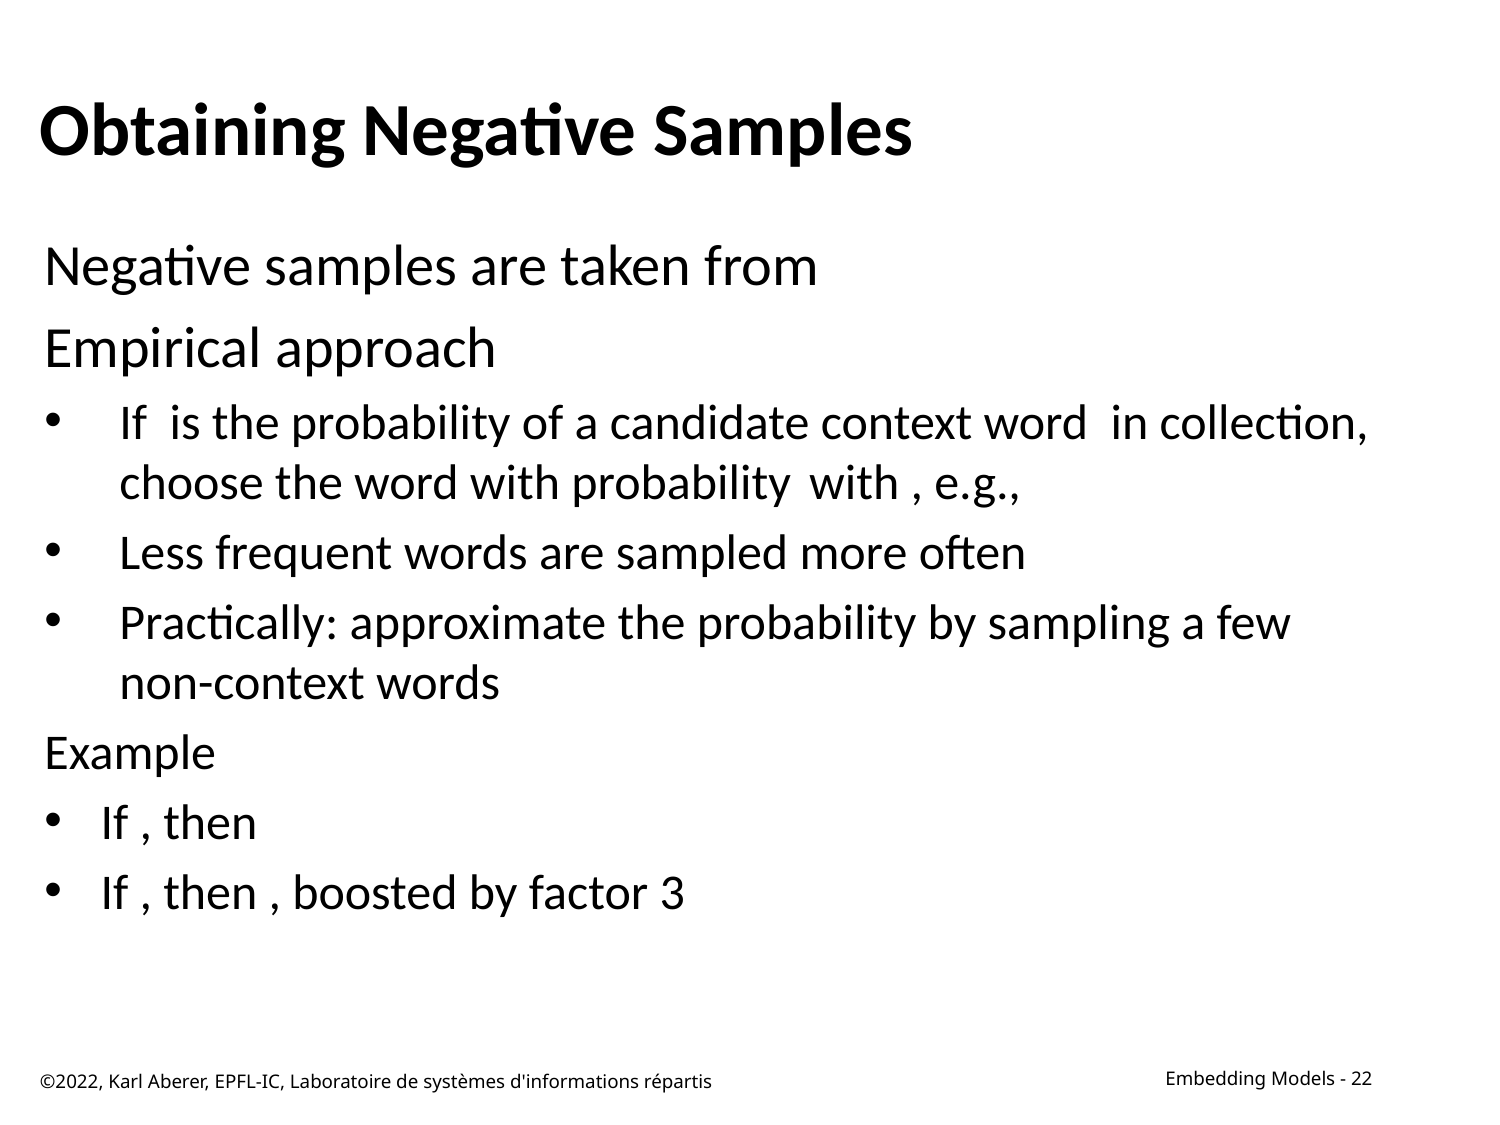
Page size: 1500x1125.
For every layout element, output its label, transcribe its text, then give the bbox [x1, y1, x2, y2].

footer ©2022, Karl Aberer, EPFL-IC, Laboratoire de systèmes d'informations répartis [24, 1062, 988, 1101]
title Obtaining Negative Samples [24, 49, 1388, 201]
